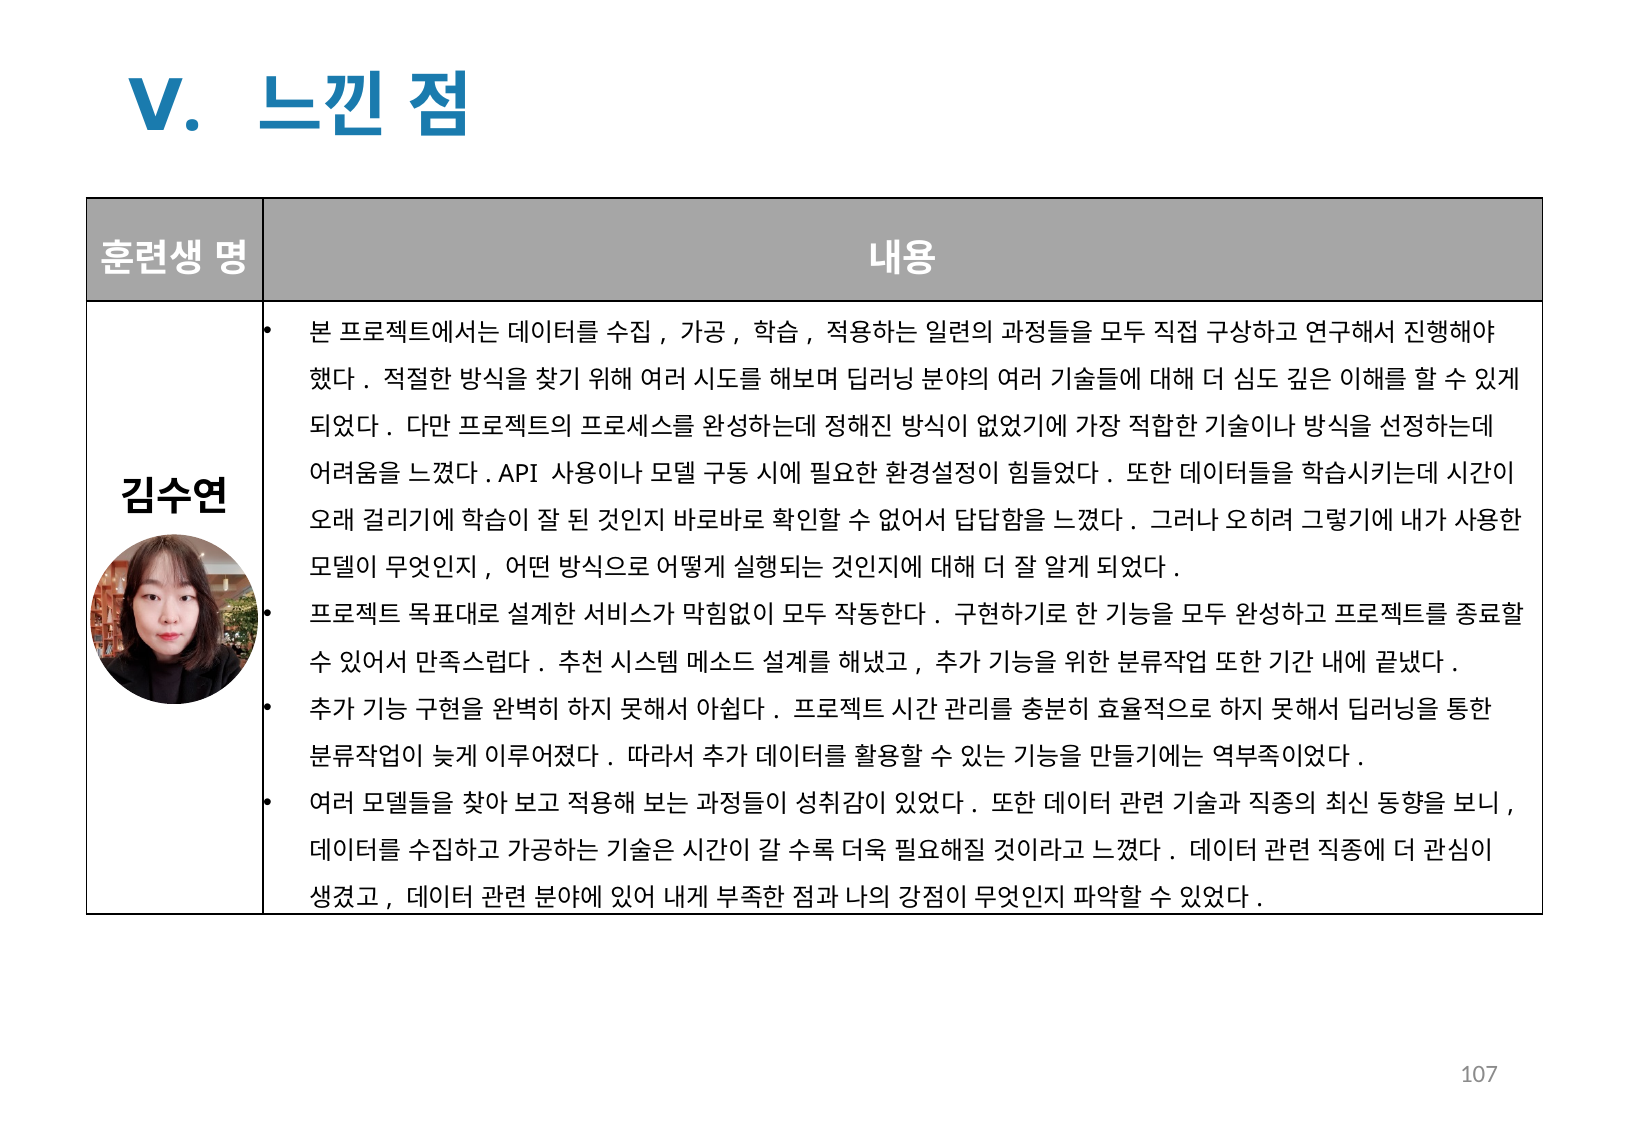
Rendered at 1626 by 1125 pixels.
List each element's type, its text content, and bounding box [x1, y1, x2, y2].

table_header 내용 [264, 199, 1542, 300]
table_cell 본 프로젝트에서는 데이터를 수집, 가공, 학습, 적용하는 일련의 과정들을 모두 직접 구상하고 연구해서 진행해야 했다. 적절한 방식을 찾기 위해 여러 시도를 해보며 딥러닝 분야의 여러 기술들에 대해 더 심도 깊은 이해를 할 수 있게 되었다. 다만 프로젝트의 프로세스를 완성하는데 정해진 방식이 없었기에 가장 적합한 기술이나 방식을 선정하는데 어려움을 느꼈다. API 사용이나 모델 구동 시에 필요한 환경설정이 힘들었다. 또한 데이터들을 학습시키는데 시간이 오래 걸리기에 학습이 잘 된 것인지 바로바로 확인할 수 없어서 답답함을 느꼈다. 그러나 오히려 그렇기에 내가 사용한 모델이 무엇인지, 어떤 방식으로 어떻게 실행되는 것인지에 대해 더 잘 알게 되었다. 프로젝트 목표대로 설계한 서비스가 막힘없이 모두 작동한다. 구현하기로 한 기능을 모두 완성하고 프로젝트를 종료할 수 있어서 만족스럽다. 추천 시스템 메소드 설계를 해냈고, 추가 기능을 위한 분류작업 또한 기간 내에 끝냈다. 추가 기능 구현을 완벽히 하지 못해서 아쉽다. 프로젝트 시간 관리를 충분히 효율적으로 하지 못해서 딥러닝을 통한 분류작업이 늦게 이루어졌다. 따라서 추가 데이터를 활용할 수 있는 기능을 만들기에는 역부족이었다. 여러 모델들을 찾아 보고 적용해 보는 과정들이 성취감이 있었다. 또한 데이터 관련 기술과 직종의 최신 동향을 보니, 데이터를 수집하고 가공하는 기술은 시간이 갈 수록 더욱 필요해질 것이라고 느꼈다. 데이터 관련 직종에 더 관심이 생겼고, 데이터 관련 분야에 있어 내게 부족한 점과 나의 강점이 무엇인지 파악할 수 있었다. [264, 302, 1542, 913]
text_box Ⅴ. 느낀 점 [110, 50, 1017, 154]
slide_number 107 [1147, 1042, 1514, 1103]
picture [90, 534, 258, 705]
table_header 훈련생 명 [87, 199, 262, 300]
table_cell 김수연 [87, 302, 262, 913]
